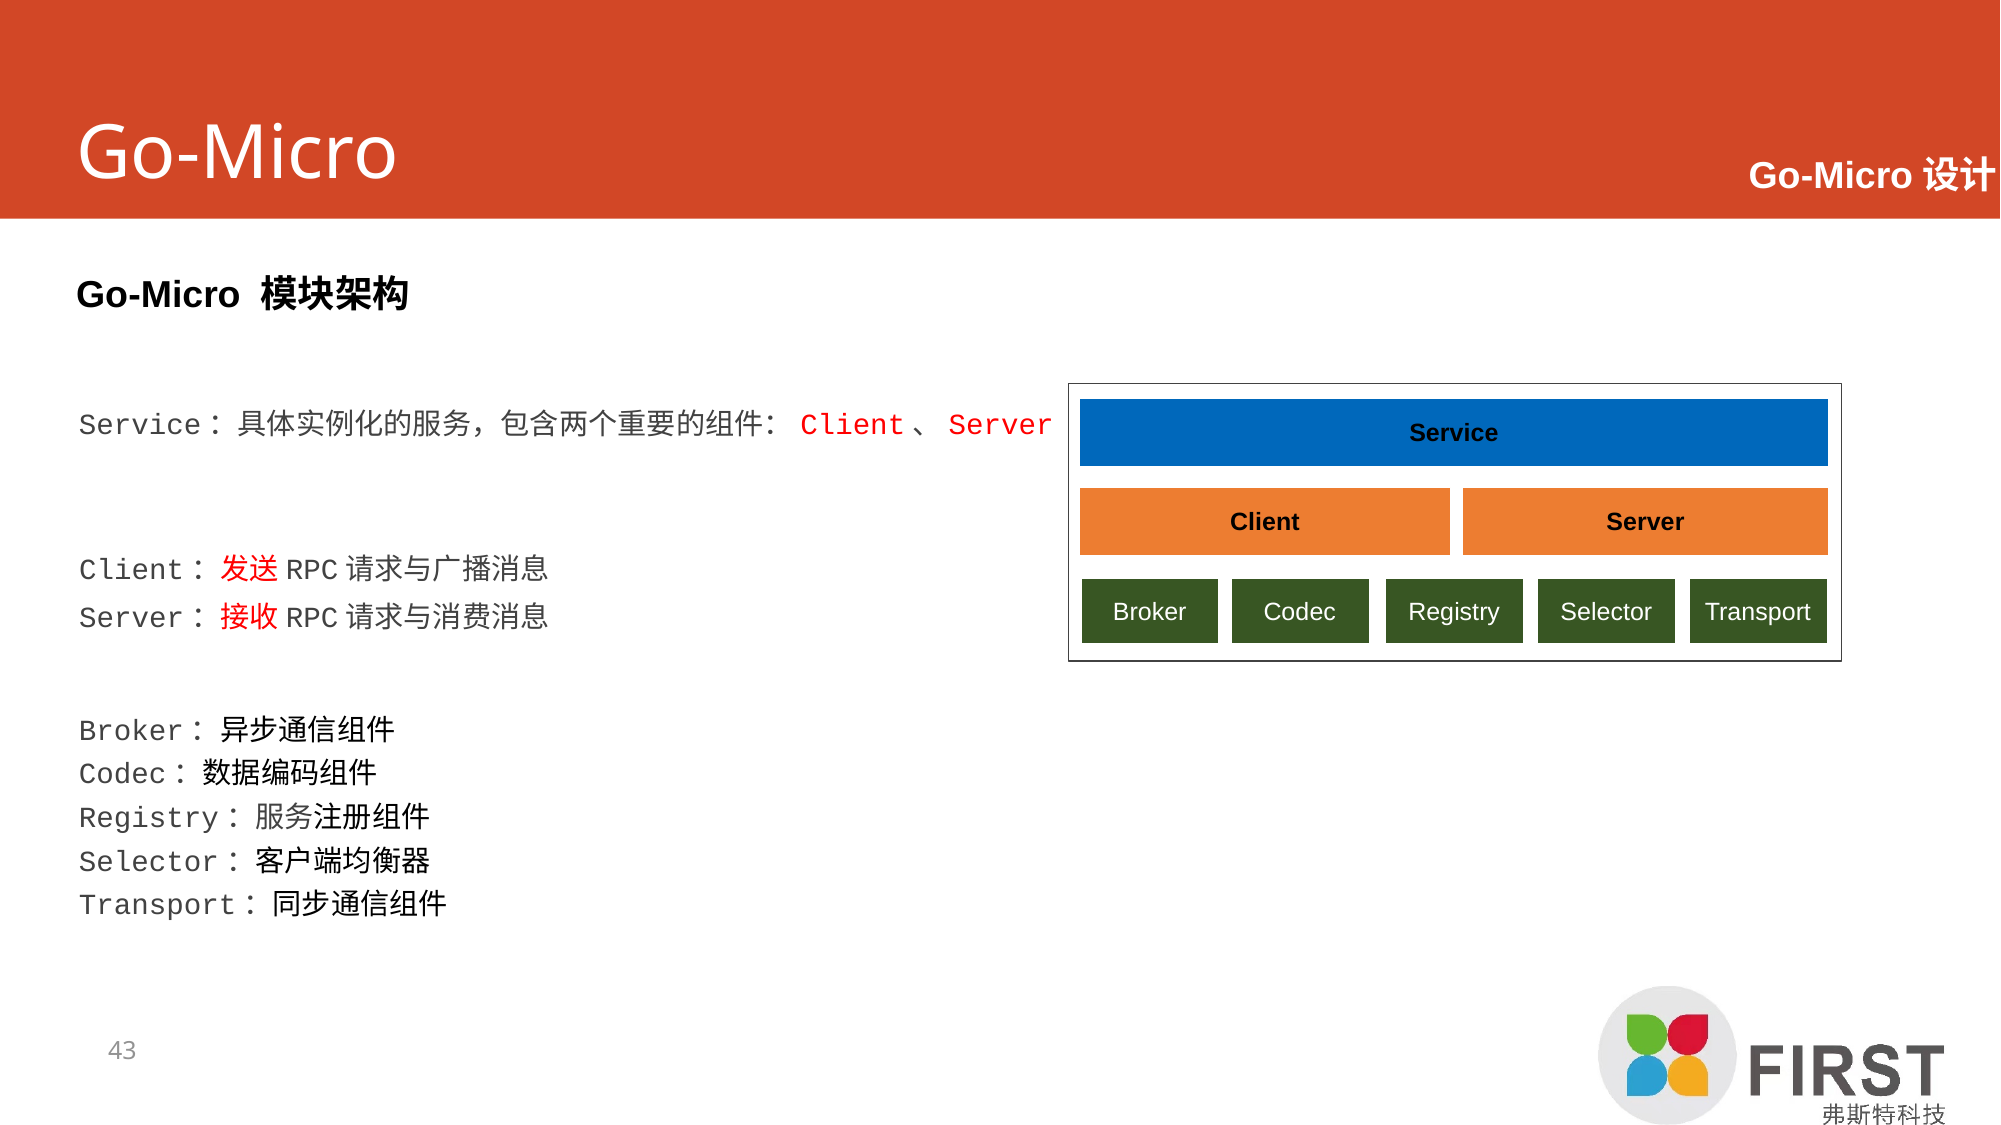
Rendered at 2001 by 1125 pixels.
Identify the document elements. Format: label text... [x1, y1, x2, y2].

text_box Service：具体实例化的服务，包含两个重要的组件：Client、Server [76, 403, 1057, 476]
slide_number 43 [36, 1008, 157, 1095]
text_box Registry：服务注册组件 [76, 796, 631, 834]
text_box Selector：客户端均衡器 [76, 839, 631, 878]
text_box Client：发送RPC请求与广播消息 [77, 548, 631, 587]
text_box Broker [1079, 576, 1221, 646]
text_box Service [1079, 398, 1830, 467]
picture [1543, 985, 2000, 1125]
text_box Go-Micro设计 [1621, 143, 2000, 204]
title Go-Micro [61, 2, 1081, 202]
text_box Selector [1535, 576, 1678, 646]
text_box Transport [1687, 576, 1830, 646]
text_box Client [1079, 487, 1451, 556]
text_box Go-Micro 模块架构 [61, 262, 470, 323]
text_box Server：接收RPC请求与消费消息 [77, 596, 631, 634]
text_box Registry [1383, 576, 1525, 646]
text_box Codec [1229, 576, 1372, 646]
text_box [1068, 383, 1842, 662]
text_box Broker：异步通信组件 [76, 708, 631, 747]
text_box Codec：数据编码组件 [76, 752, 631, 791]
text_box Transport：同步通信组件 [76, 883, 631, 921]
text_box Server [1461, 487, 1830, 556]
